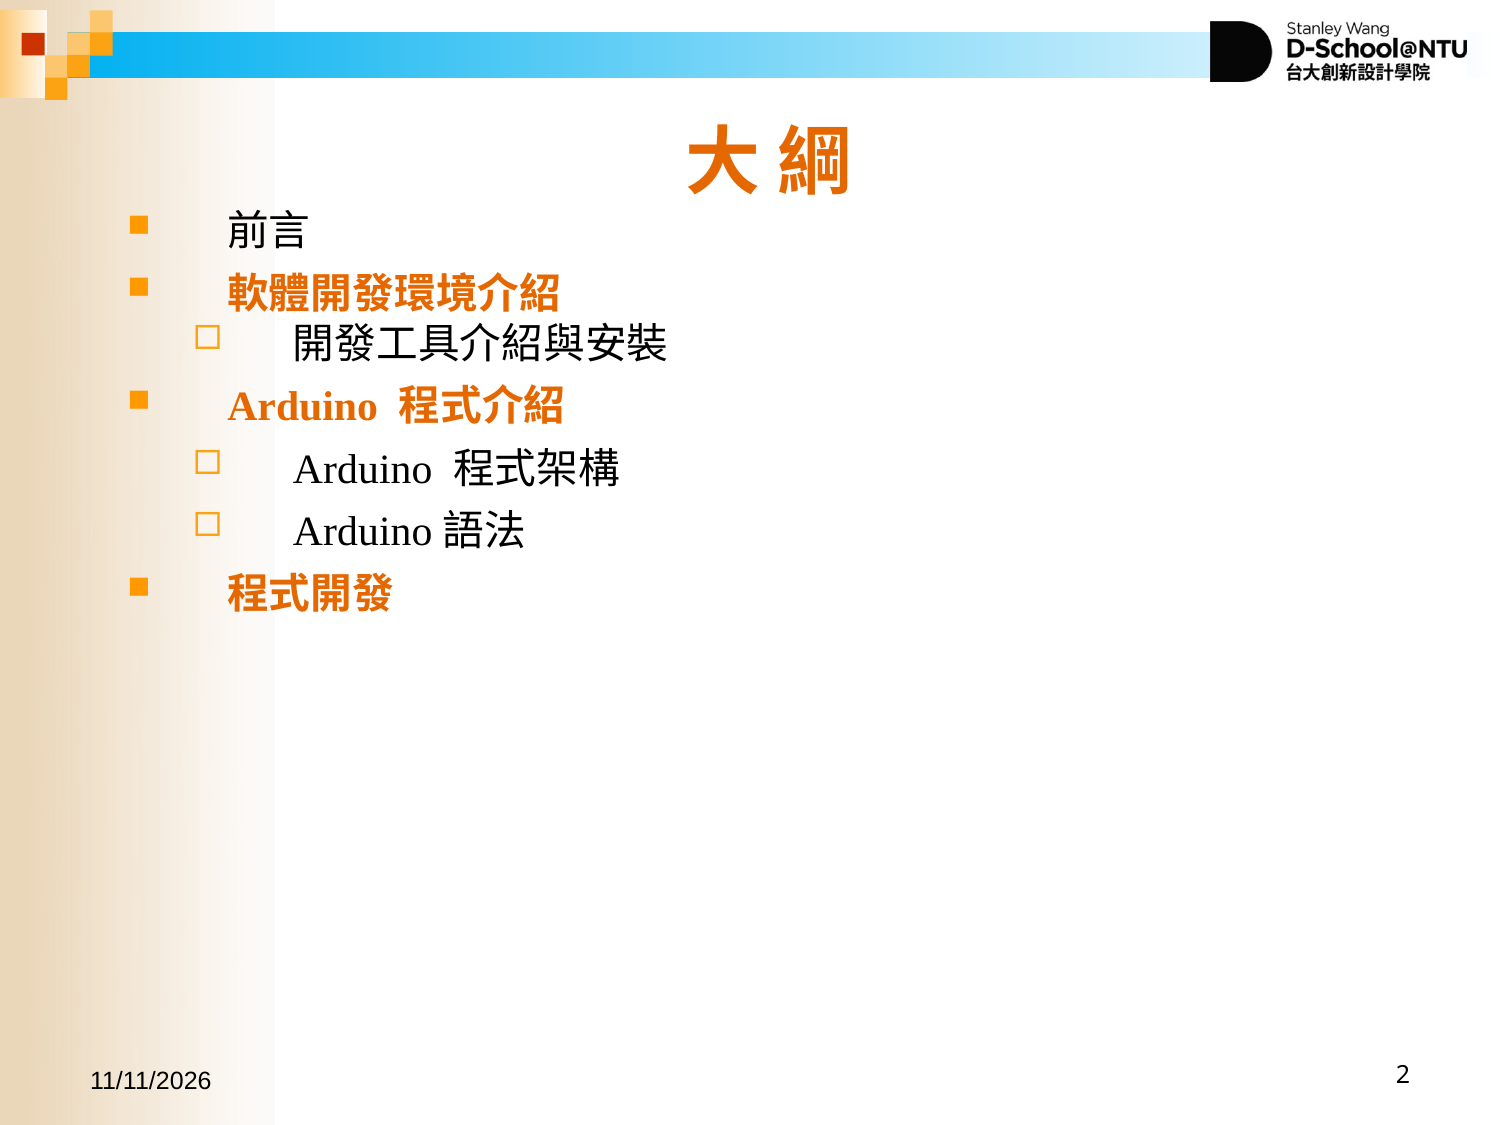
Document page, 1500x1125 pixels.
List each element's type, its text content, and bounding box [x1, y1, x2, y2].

picture [1210, 21, 1467, 82]
list 前言 軟體開發環境介紹 開發工具介紹與安裝 Arduino 程式介紹 Arduino 程式架構 Arduino語法 程式開發 [112, 228, 1378, 1035]
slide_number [75, 1024, 425, 1103]
slide_number 2 [1074, 1025, 1425, 1100]
title 大 綱 [76, 90, 1427, 228]
